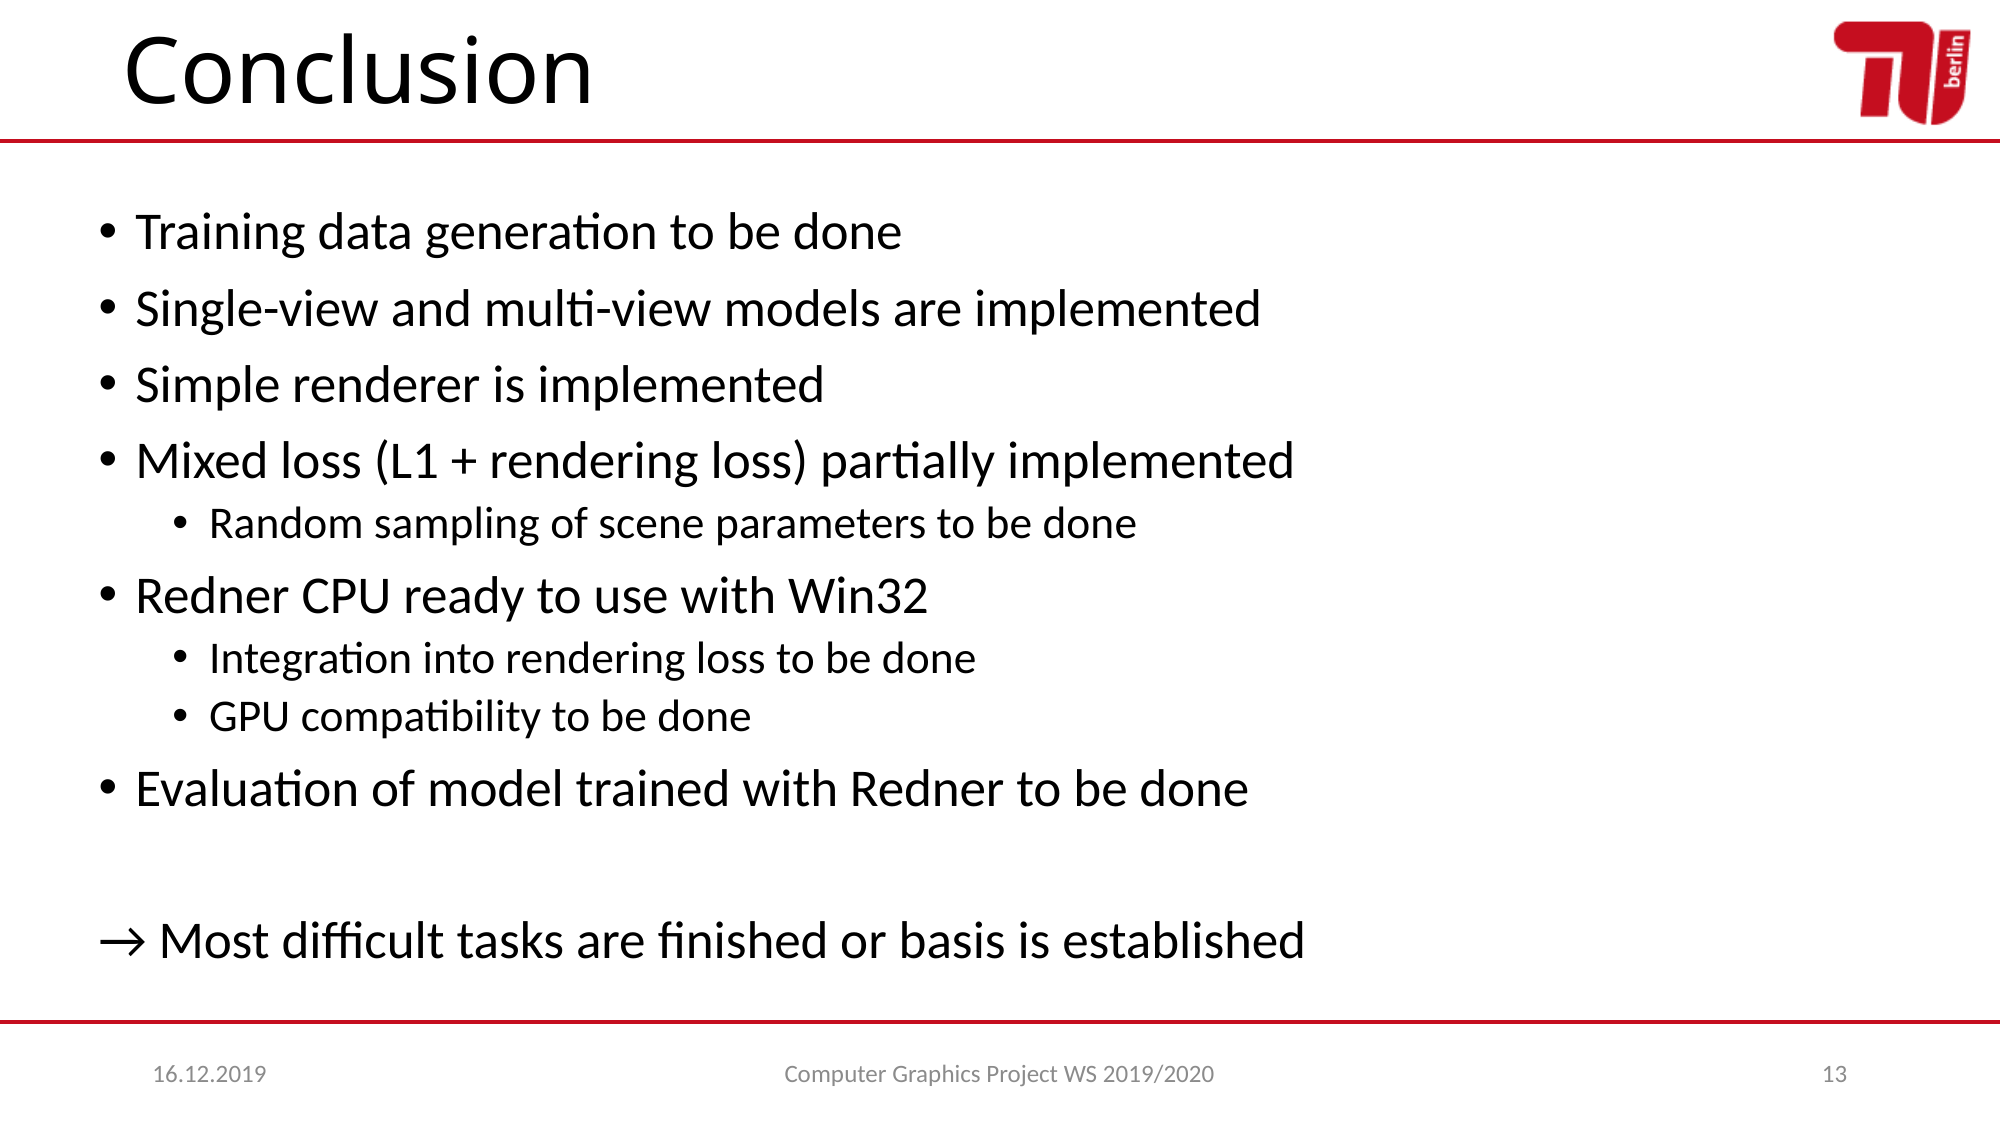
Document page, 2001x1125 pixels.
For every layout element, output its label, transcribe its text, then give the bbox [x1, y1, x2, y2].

footer Computer Graphics Project WS 2019/2020 [662, 1042, 1338, 1103]
list Training data generation to be done Single-view and multi-view models are implemented Simple renderer is implemented Mixed loss (L1 + rendering loss) partially implemented Random sampling of scene parameters to be done Redner CPU ready to use with Win32 Integration into rendering loss to be done GPU compatibility to be done Evaluation of model trained with Redner to be done → Most difficult tasks are finished or basis is established [83, 196, 1897, 985]
title Conclusion [83, 0, 1809, 165]
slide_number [137, 1042, 588, 1103]
picture [1809, 14, 1980, 133]
slide_number 13 [1412, 1042, 1863, 1103]
